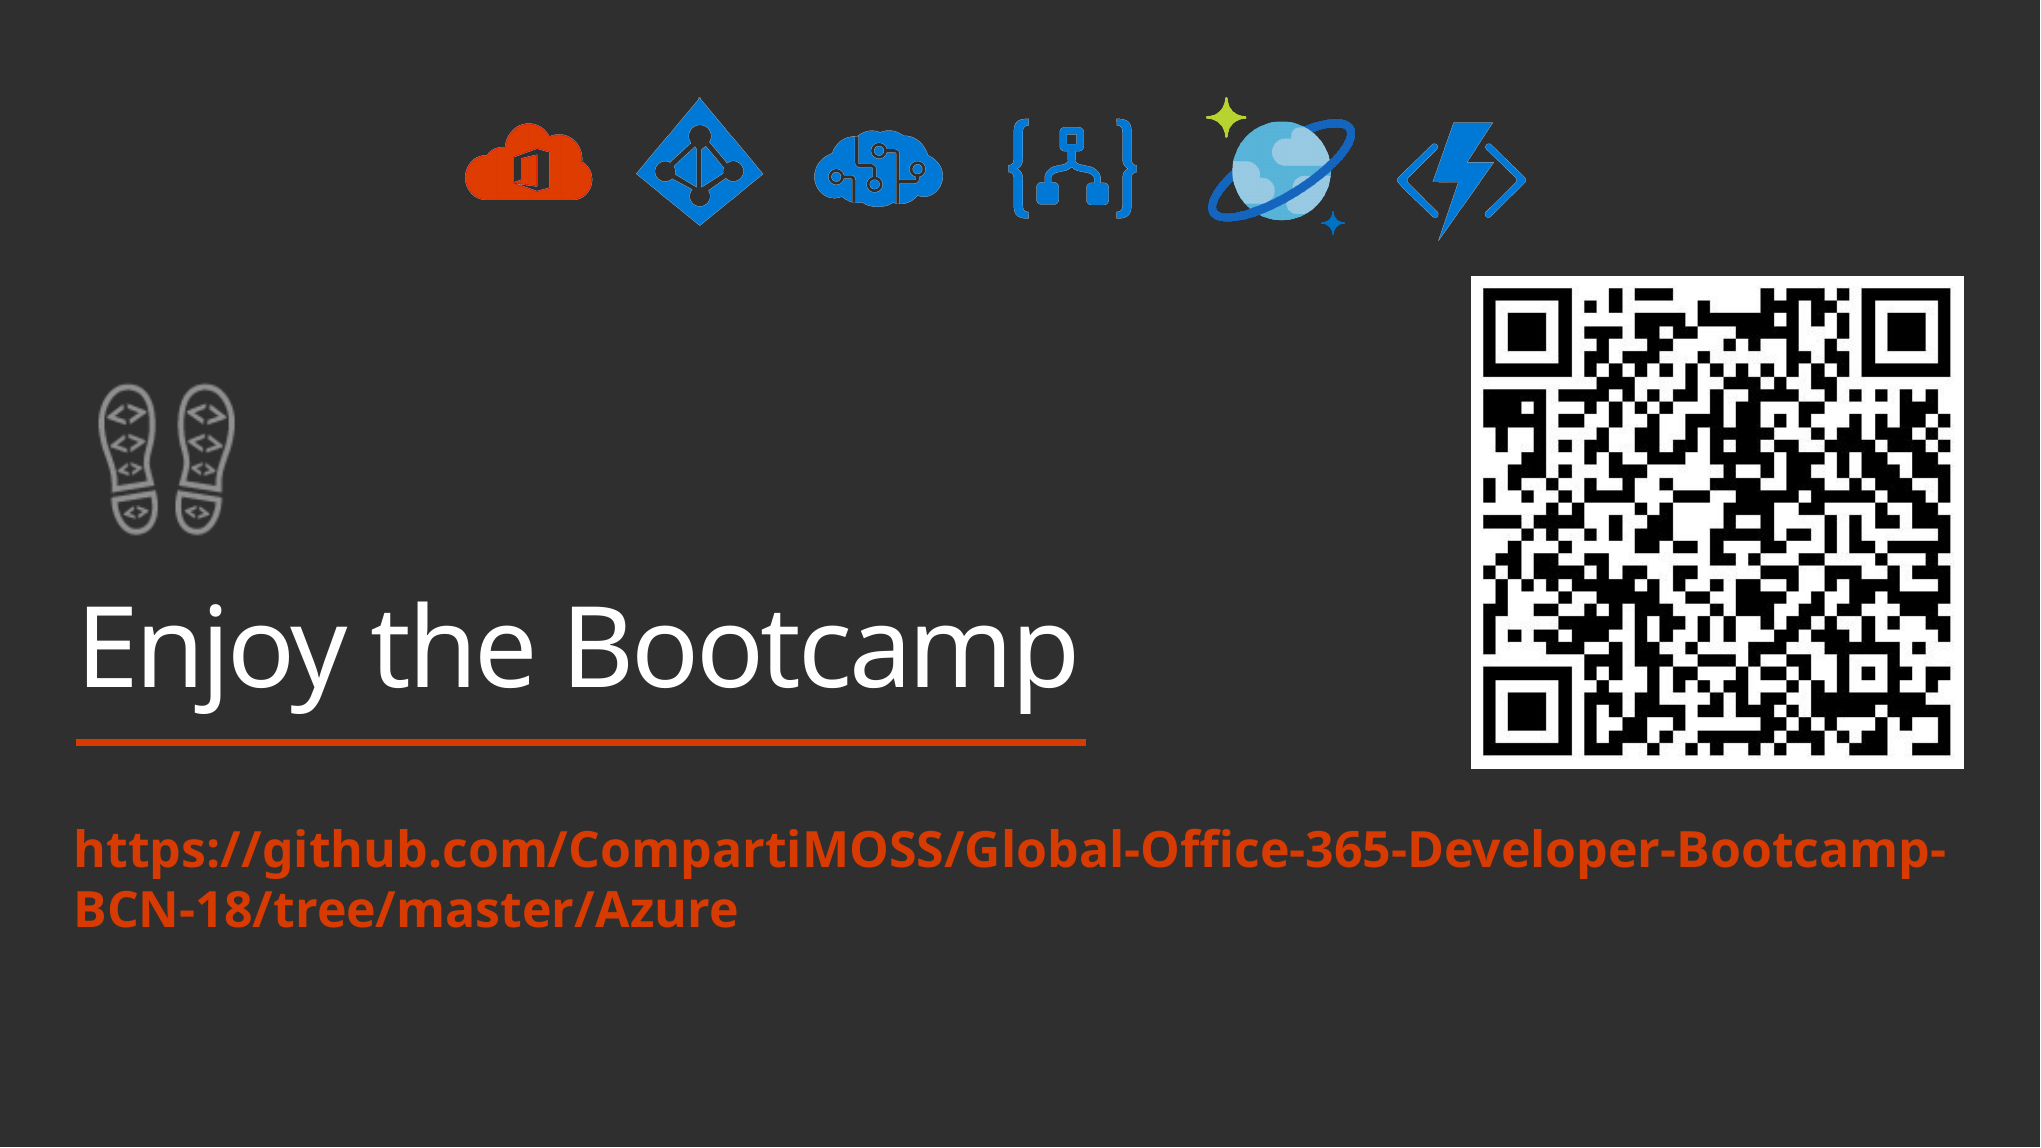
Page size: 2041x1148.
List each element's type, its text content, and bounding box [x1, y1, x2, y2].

picture [76, 367, 245, 555]
picture [1008, 104, 1137, 233]
picture [464, 97, 593, 227]
picture [814, 104, 943, 233]
text_box https://github.com/CompartiMOSS/Global-Office-365-Developer-Bootcamp-BCN-18/tree/master/Azure [59, 810, 2017, 946]
picture [1471, 276, 1964, 769]
picture [1150, 97, 1526, 246]
title Enjoy the Bootcamp [76, 590, 1324, 779]
picture [635, 97, 764, 227]
